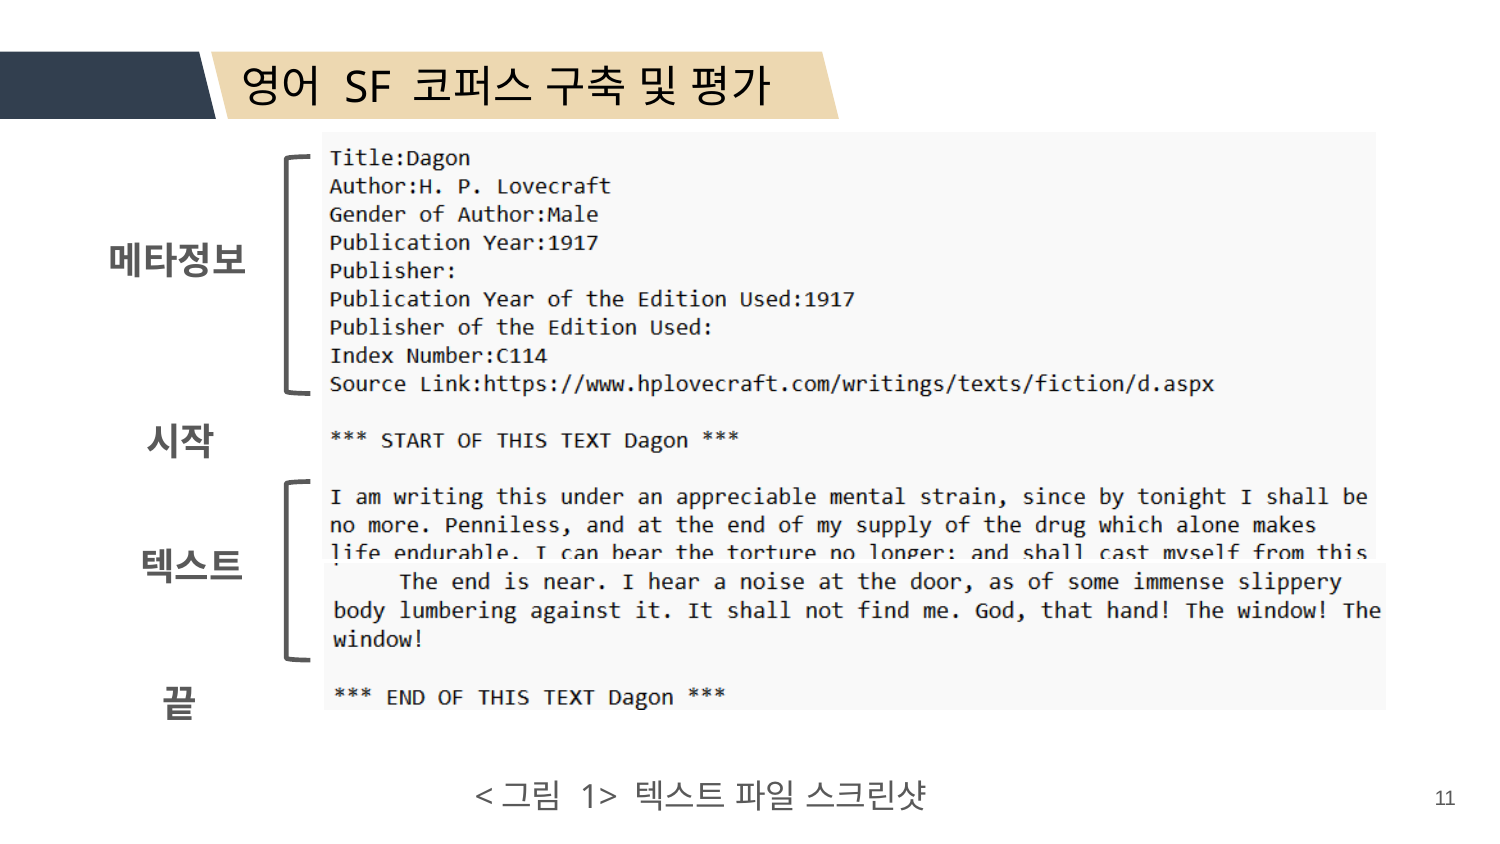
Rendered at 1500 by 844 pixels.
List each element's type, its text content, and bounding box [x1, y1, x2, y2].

text_box [0, 51, 216, 119]
text_box 영어 SF 코퍼스 구축 및 평가 [229, 53, 910, 117]
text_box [48, 132, 1387, 755]
text_box [211, 51, 839, 119]
text_box <그림 1> 텍스트 파일 스크린샷 [459, 763, 987, 808]
slide_number 11 [1399, 772, 1468, 822]
